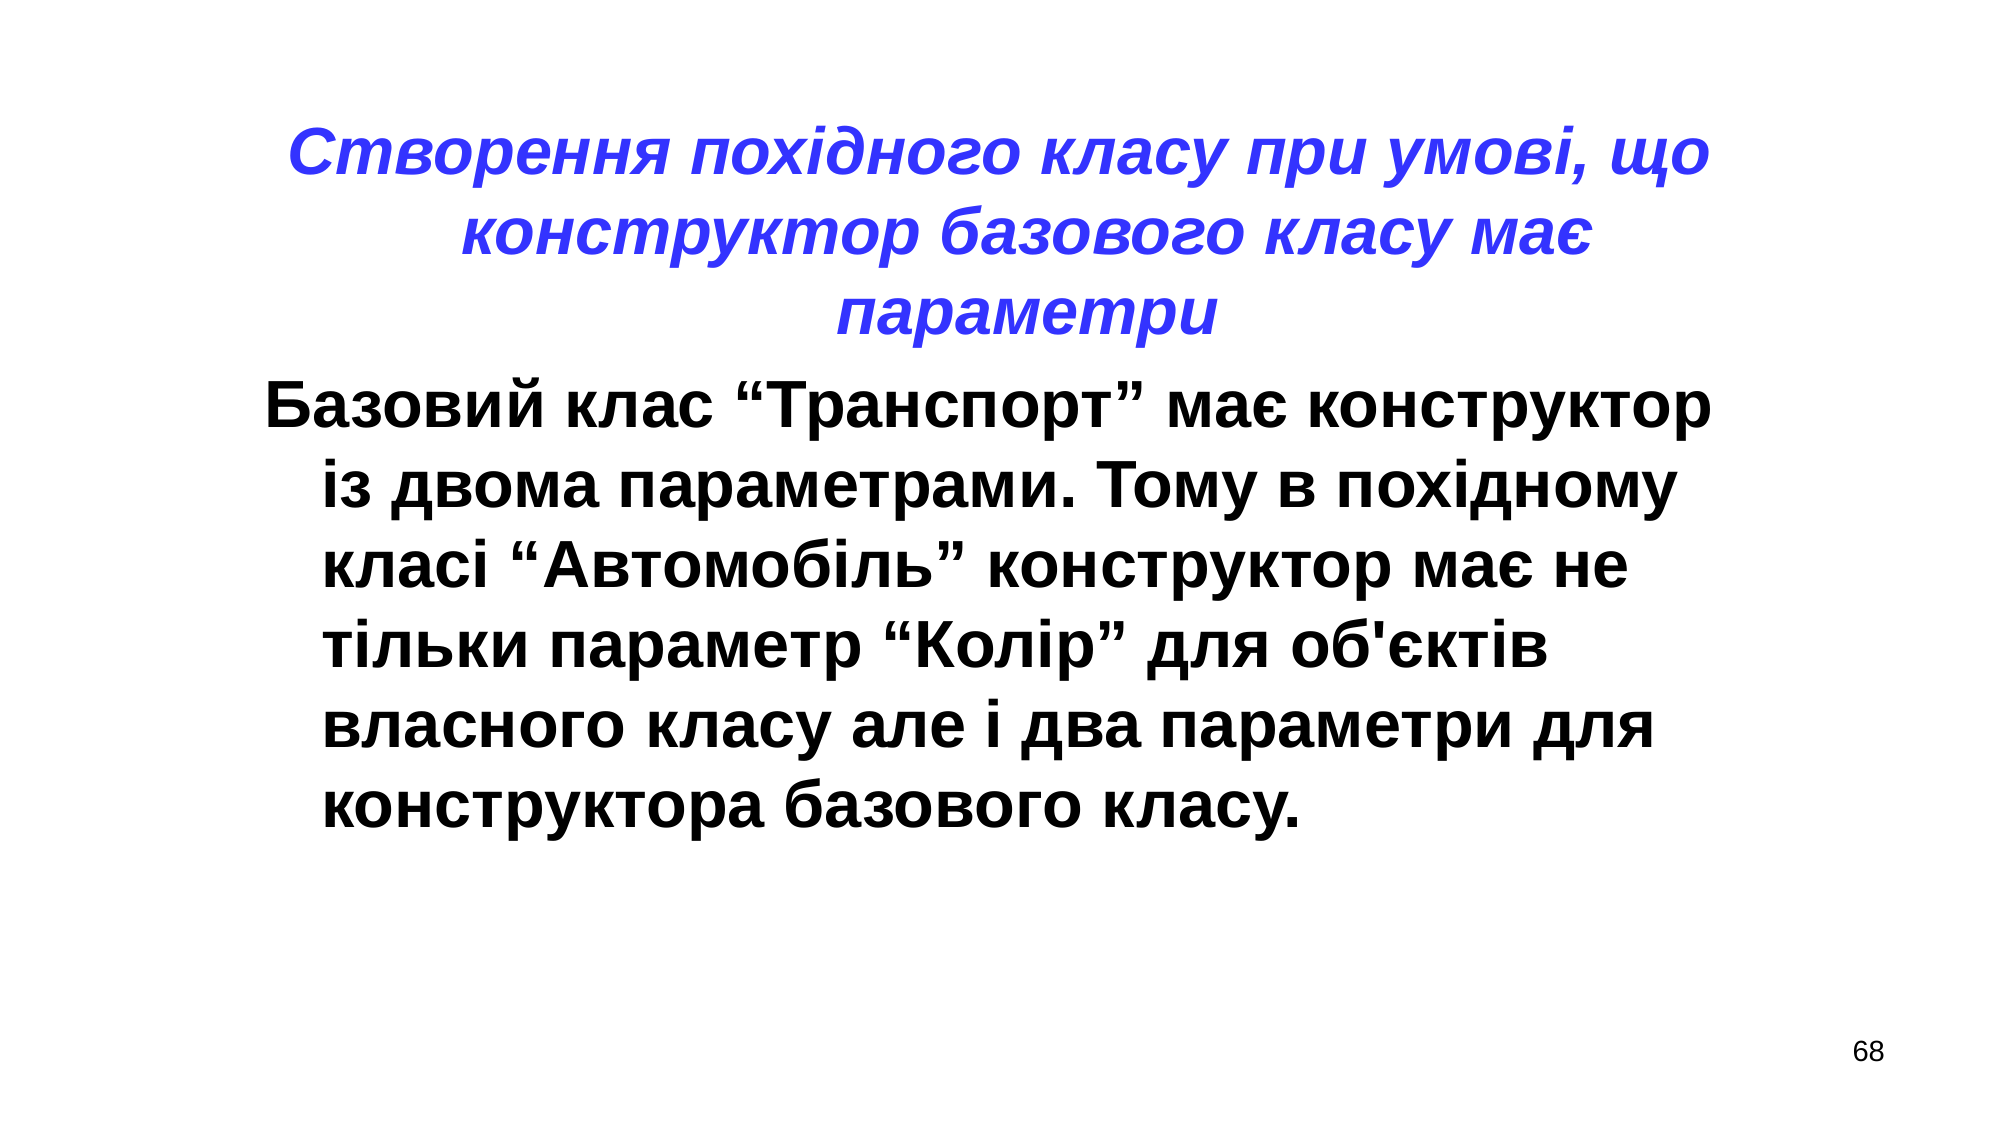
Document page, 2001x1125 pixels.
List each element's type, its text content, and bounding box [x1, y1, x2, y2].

slide_number 68 [1433, 1024, 1900, 1103]
list Створення похідного класу при умові, що конструктор базового класу має параметри Базовий клас “Транспорт” має конструктор із двома параметрами. Тому в похідному класі “Автомобіль” конструктор має не тільки параметр “Колір” для об'єктів власного класу але і два параметри для конструктора базового класу. [249, 99, 1750, 1050]
